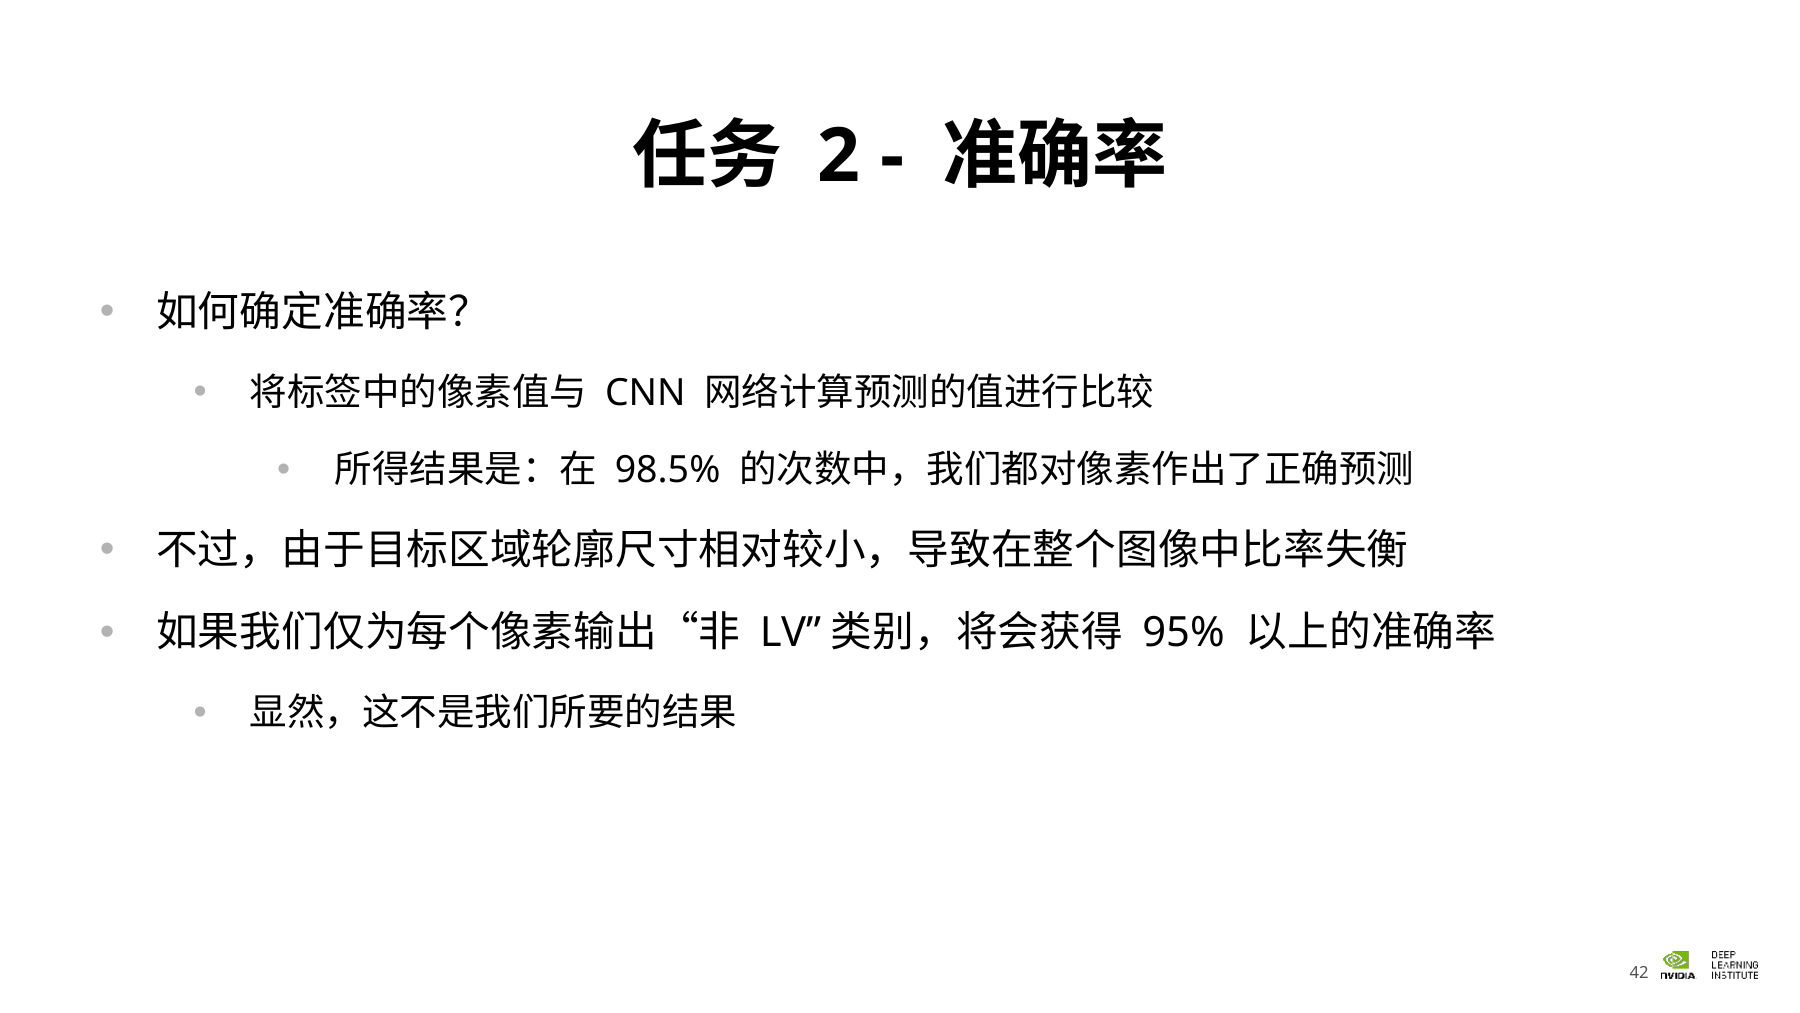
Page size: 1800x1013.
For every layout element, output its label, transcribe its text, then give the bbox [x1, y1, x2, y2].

list 如何确定准确率？ 将标签中的像素值与 CNN 网络计算预测的值进行比较 所得结果是：在 98.5% 的次数中，我们都对像素作出了正确预测 不过，由于目标区域轮廓尺寸相对较小，导致在整个图像中比率失衡 如果我们仅为每个像素输出“非 LV”类别，将会获得 95% 以上的准确率 显然，这不是我们所要的结果 [84, 282, 1717, 893]
picture [1661, 948, 1758, 983]
title 任务 2 - 准确率 [81, 108, 1719, 206]
